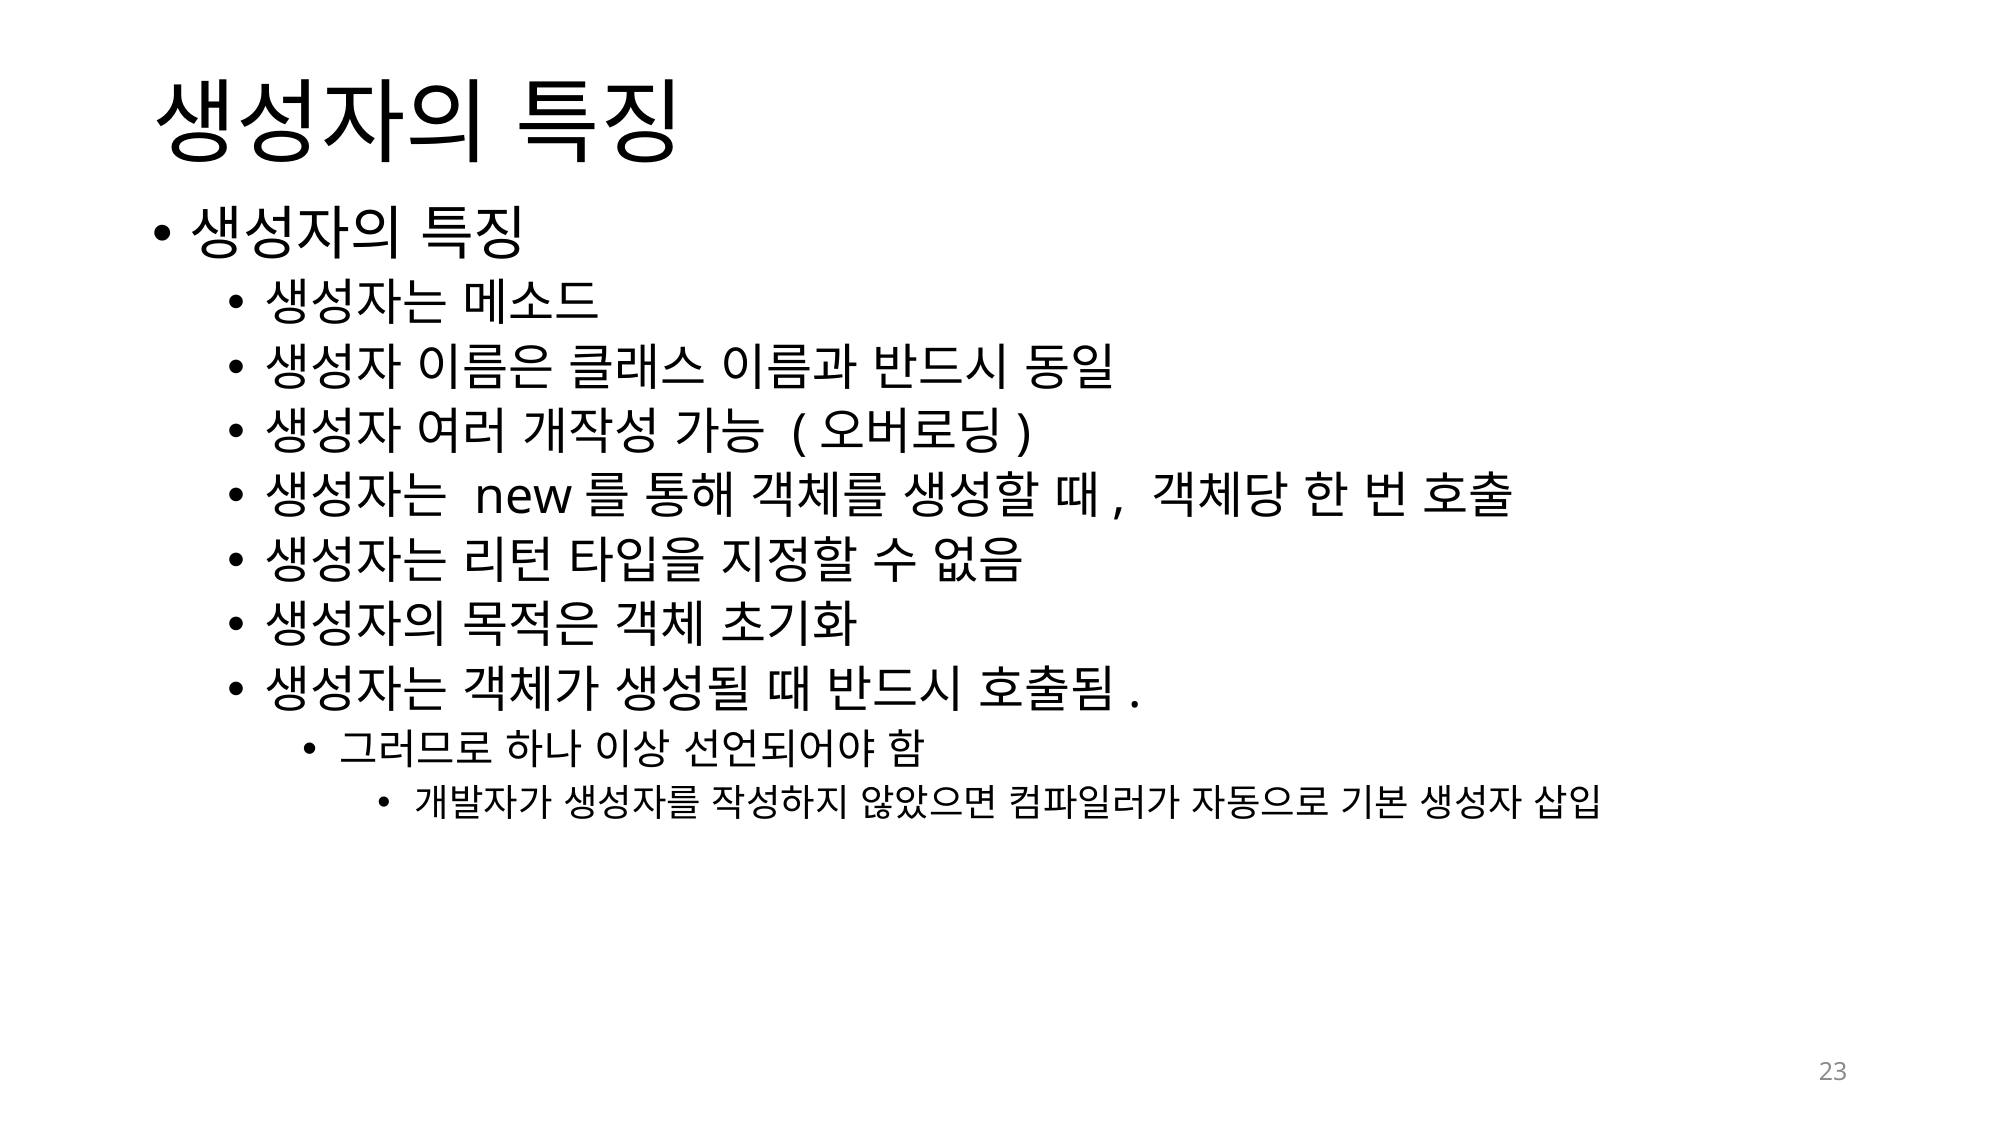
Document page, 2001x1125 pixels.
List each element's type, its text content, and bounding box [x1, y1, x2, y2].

title 생성자의 특징 [137, 16, 1863, 196]
list 생성자의 특징 생성자는 메소드 생성자 이름은 클래스 이름과 반드시 동일 생성자 여러 개작성 가능 (오버로딩) 생성자는 new를 통해 객체를 생성할 때, 객체당 한 번 호출 생성자는 리턴 타입을 지정할 수 없음 생성자의 목적은 객체 초기화 생성자는 객체가 생성될 때 반드시 호출됨. 그러므로 하나 이상 선언되어야 함 개발자가 생성자를 작성하지 않았으면 컴파일러가 자동으로 기본 생성자 삽입 [137, 196, 1863, 1021]
slide_number 23 [1412, 1042, 1863, 1103]
